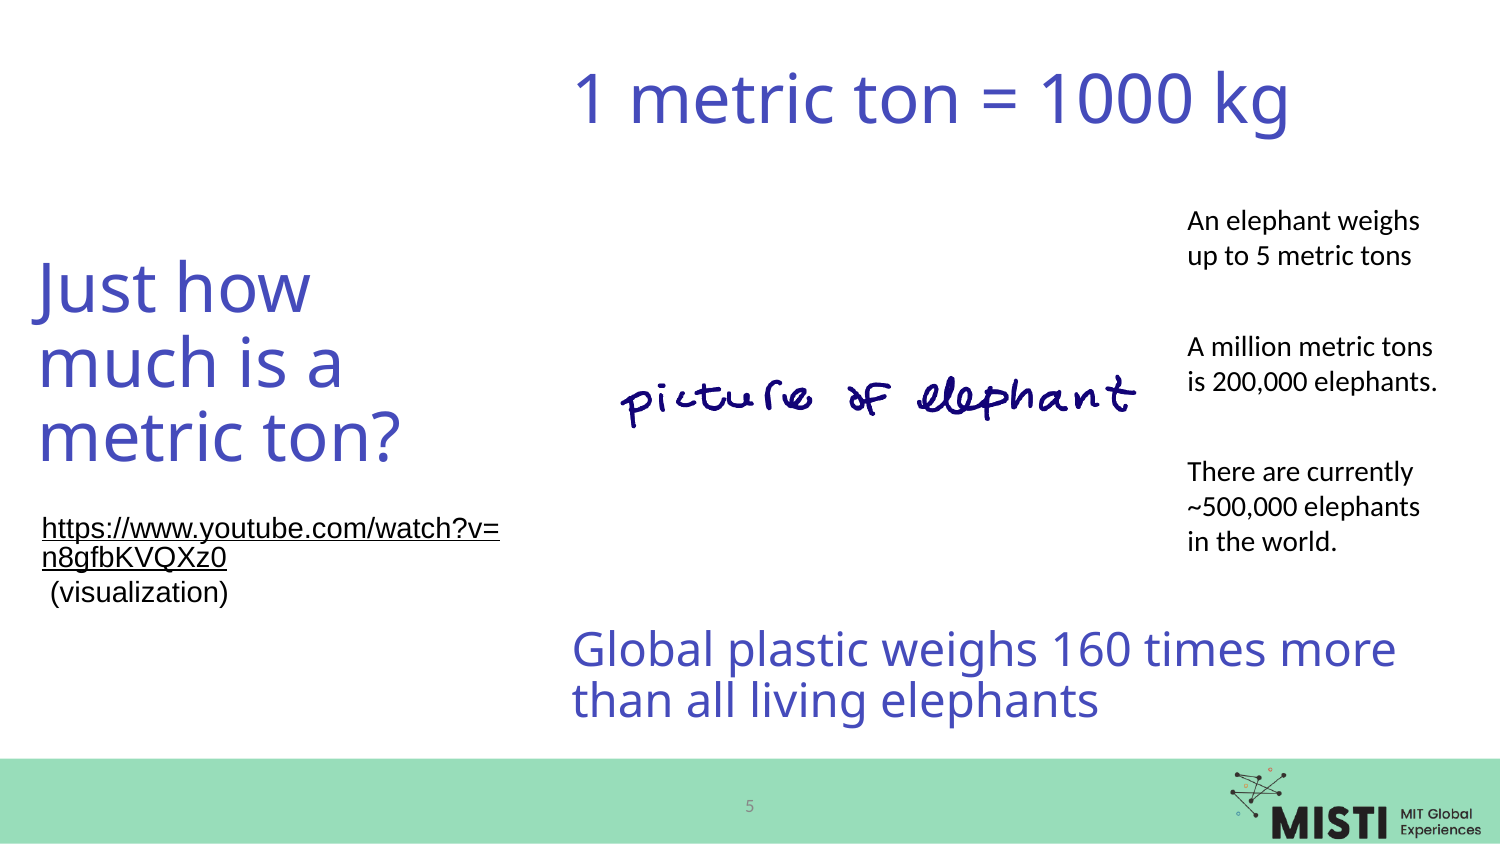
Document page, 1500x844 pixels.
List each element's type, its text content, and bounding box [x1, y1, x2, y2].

title Just how much is a metric ton? [26, 14, 490, 493]
slide_number 5 [581, 782, 919, 827]
text_box [0, 758, 1213, 844]
text_box There are currently ~500,000 elephants in the world. [1172, 437, 1457, 573]
text_box https://www.youtube.com/watch?v=n8gfbKVQXz0 (visualization) [26, 493, 519, 594]
text_box A million metric tons is 200,000 elephants. [1172, 311, 1457, 412]
title 1 metric ton = 1000 kg [560, 24, 1470, 179]
text_box An elephant weighs up to 5 metric tons [1172, 186, 1457, 287]
picture [587, 352, 1173, 457]
picture [1215, 758, 1500, 844]
title Global plastic weighs 160 times more than all living elephants [560, 599, 1470, 754]
title Just how much is a metric ton? [26, 594, 490, 716]
